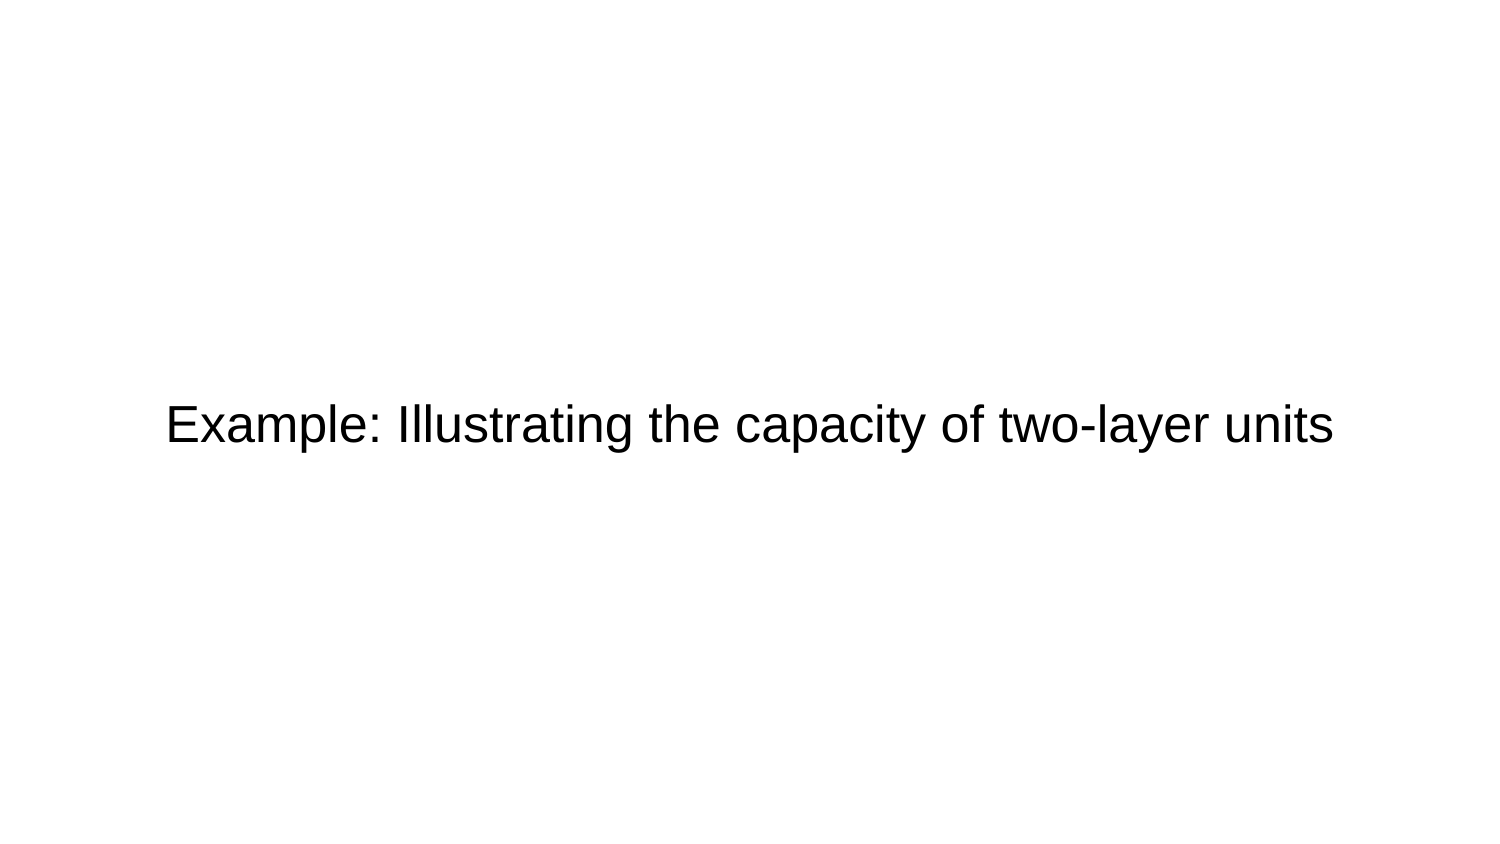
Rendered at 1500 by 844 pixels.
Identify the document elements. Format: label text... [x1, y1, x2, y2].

title Example: Illustrating the capacity of two-layer units [51, 352, 1449, 491]
